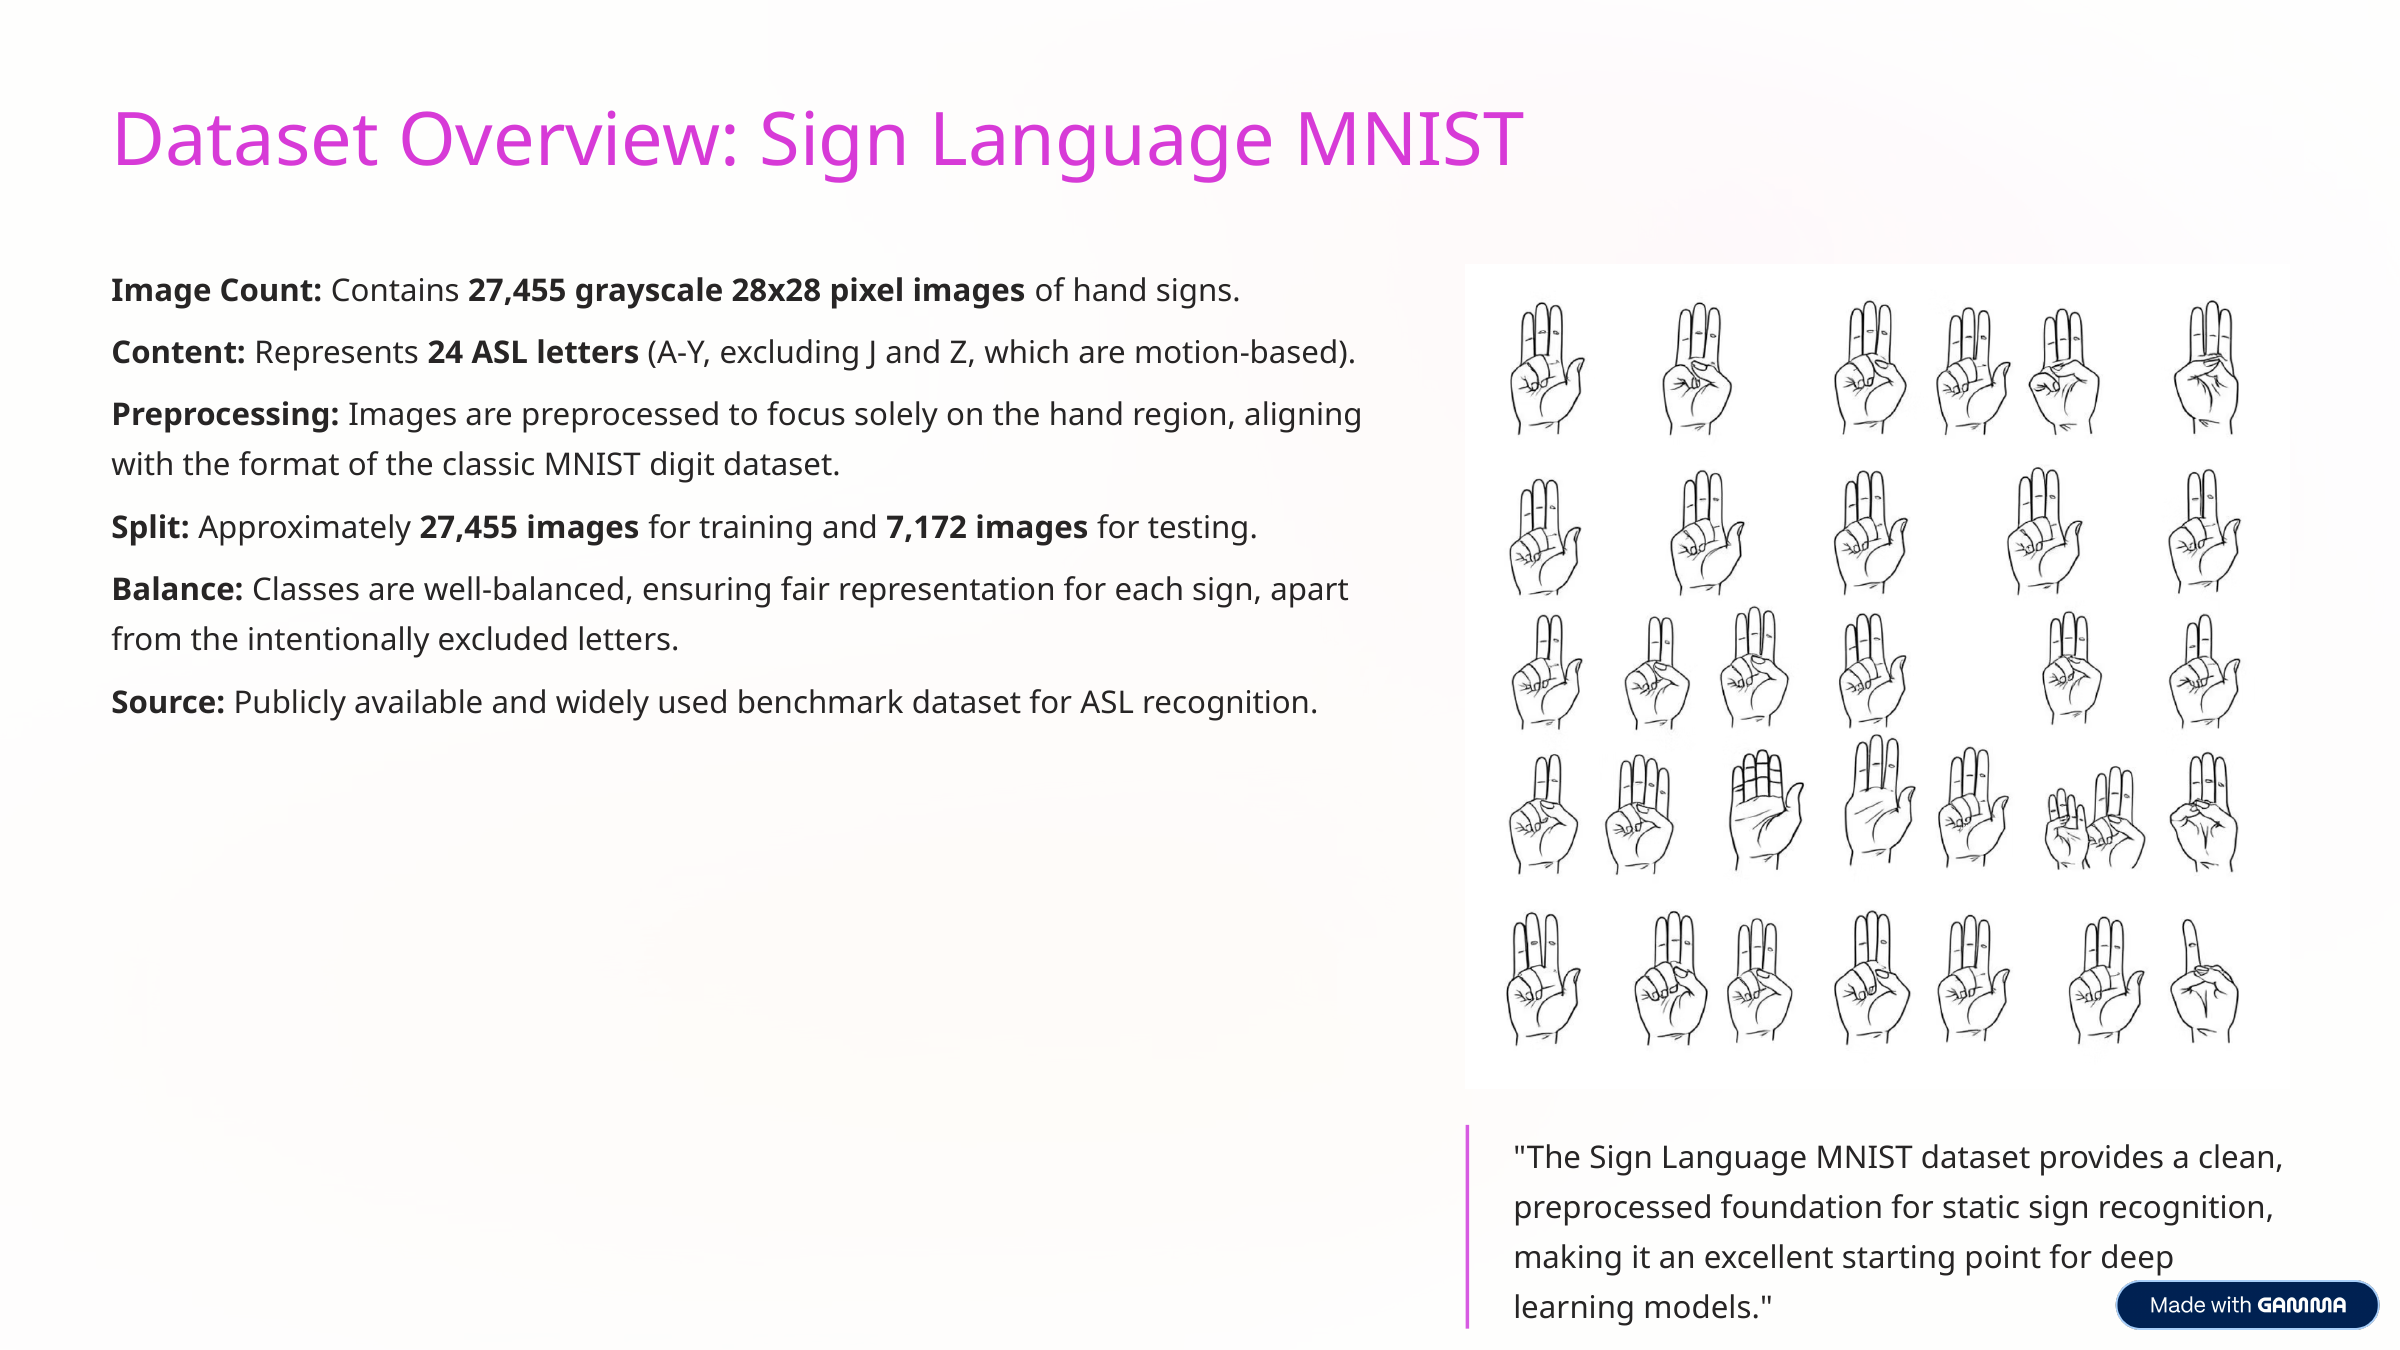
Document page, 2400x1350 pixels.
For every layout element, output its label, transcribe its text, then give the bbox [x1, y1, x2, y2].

text_box Source: Publicly available and widely used benchmark dataset for ASL recognition. [111, 670, 1387, 721]
text_box Balance: Classes are well-balanced, ensuring fair representation for each sign, apart from the intentionally excluded letters. [111, 556, 1387, 659]
text_box Image Count: Contains 27,455 grayscale 28x28 pixel images of hand signs. [111, 257, 1387, 309]
text_box Preprocessing: Images are preprocessed to focus solely on the hand region, aligning with the format of the classic MNIST digit dataset. [111, 381, 1387, 484]
text_box "The Sign Language MNIST dataset provides a clean, preprocessed foundation for static sign recognition, making it an excellent starting point for deep learning models." [1513, 1124, 2290, 1329]
text_box Split: Approximately 27,455 images for training and 7,172 images for testing. [111, 494, 1387, 546]
picture [1465, 264, 2290, 1089]
text_box Content: Represents 24 ASL letters (A-Y, excluding J and Z, which are motion-based). [111, 319, 1387, 371]
text_box Dataset Overview: Sign Language MNIST [111, 87, 1573, 182]
picture [2106, 1271, 2389, 1339]
text_box [1465, 1124, 1470, 1329]
